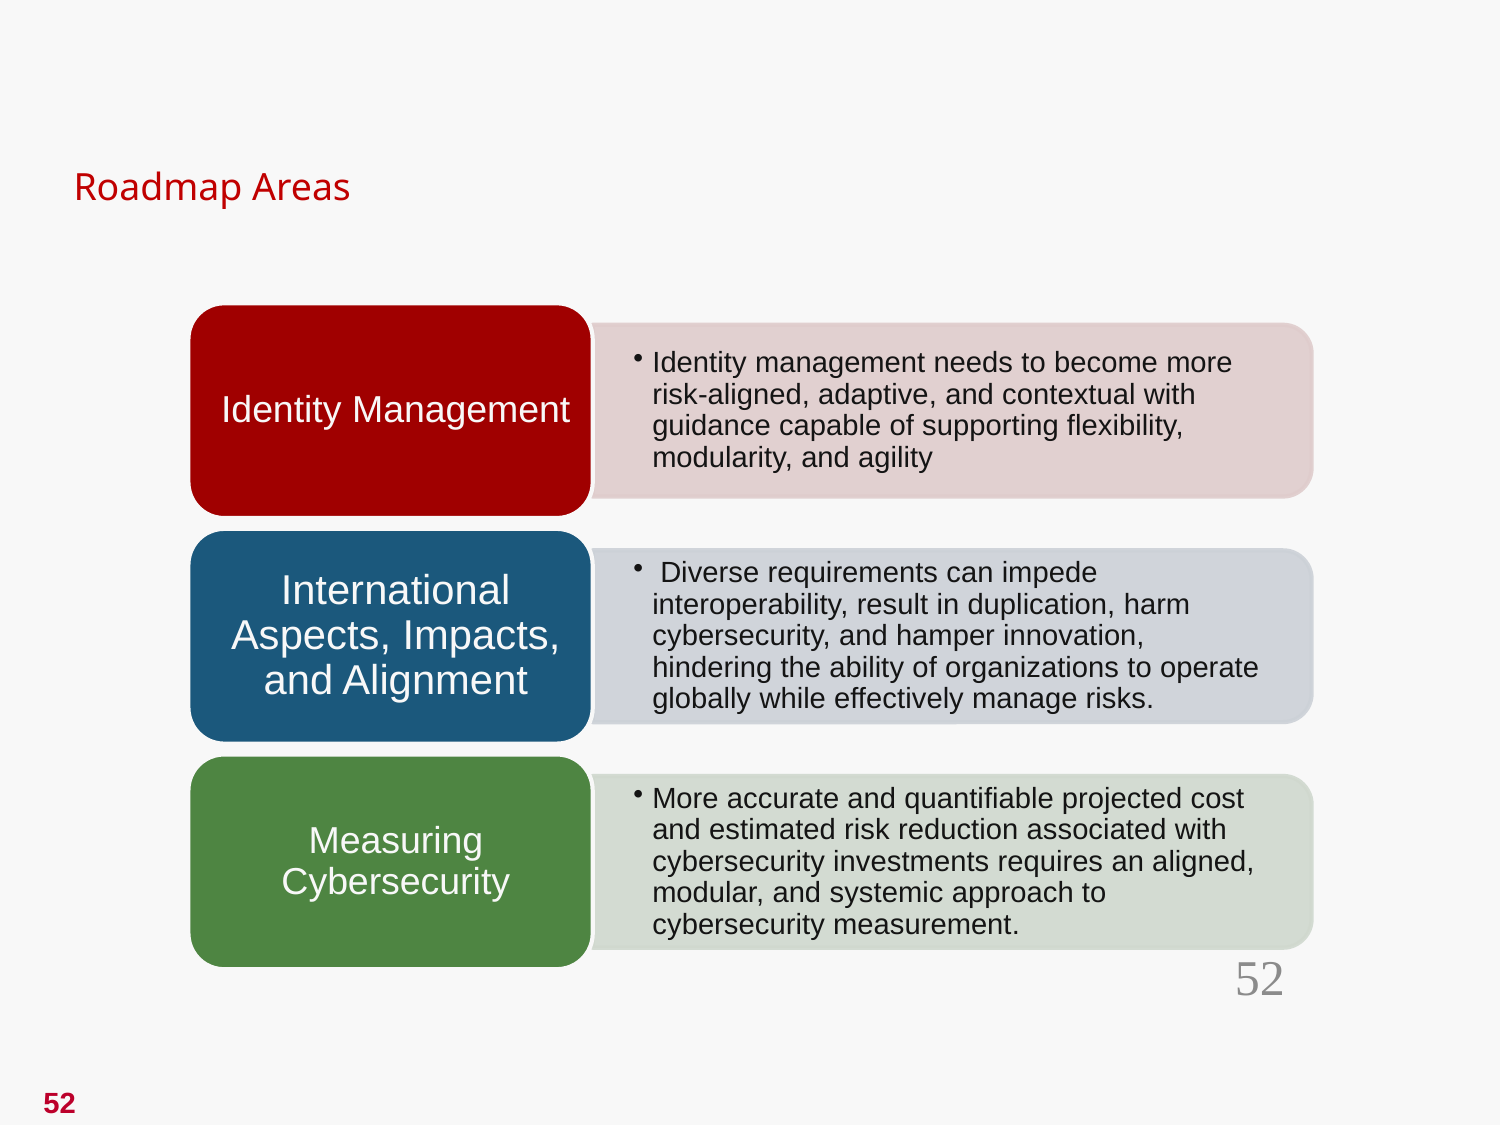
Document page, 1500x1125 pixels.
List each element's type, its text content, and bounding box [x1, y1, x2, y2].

slide_number 52 [1220, 937, 1483, 983]
title Roadmap Areas [58, 155, 1100, 278]
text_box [188, 302, 1312, 970]
